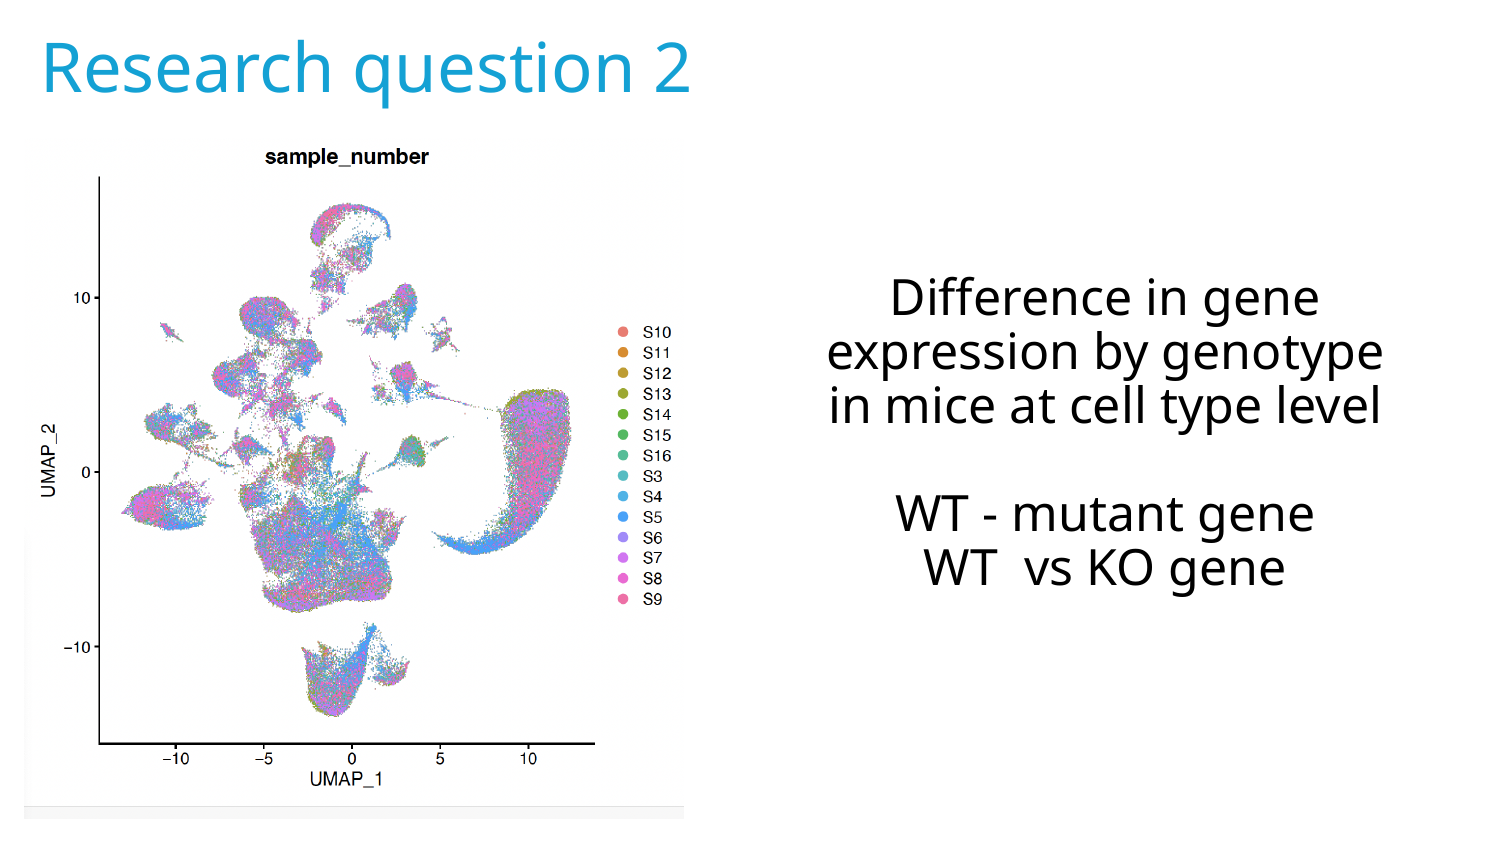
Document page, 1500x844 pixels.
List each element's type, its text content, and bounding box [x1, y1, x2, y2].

text_box Research question 2 [29, 18, 755, 113]
picture [24, 137, 684, 819]
title Difference in gene expression by genotype in mice at cell type level WT - mutant gene WT vs KO gene [817, 272, 1394, 597]
